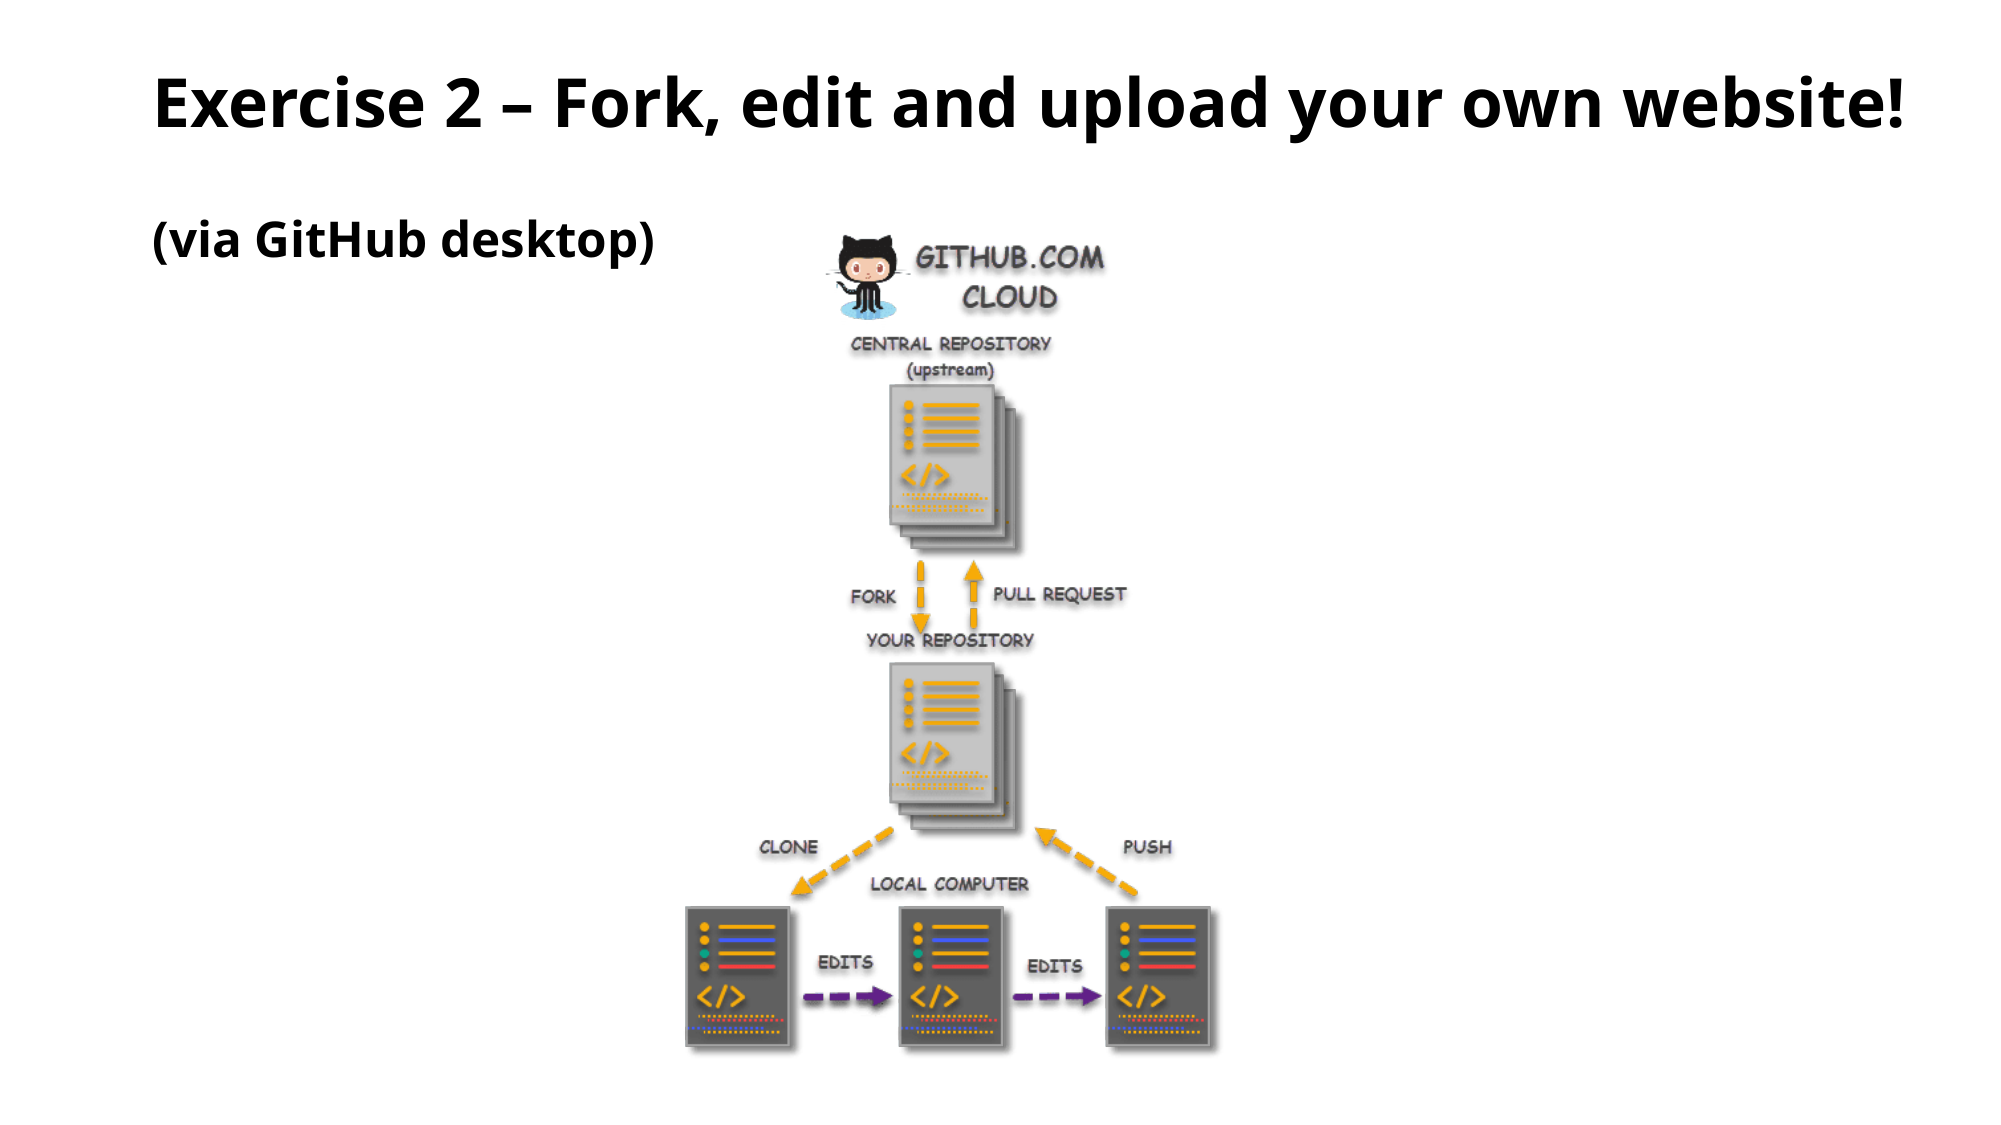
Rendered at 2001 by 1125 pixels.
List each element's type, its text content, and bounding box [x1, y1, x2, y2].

title Exercise 2 – Fork, edit and upload your own website! (via GitHub desktop) [137, 59, 1931, 278]
picture [582, 214, 1314, 1125]
